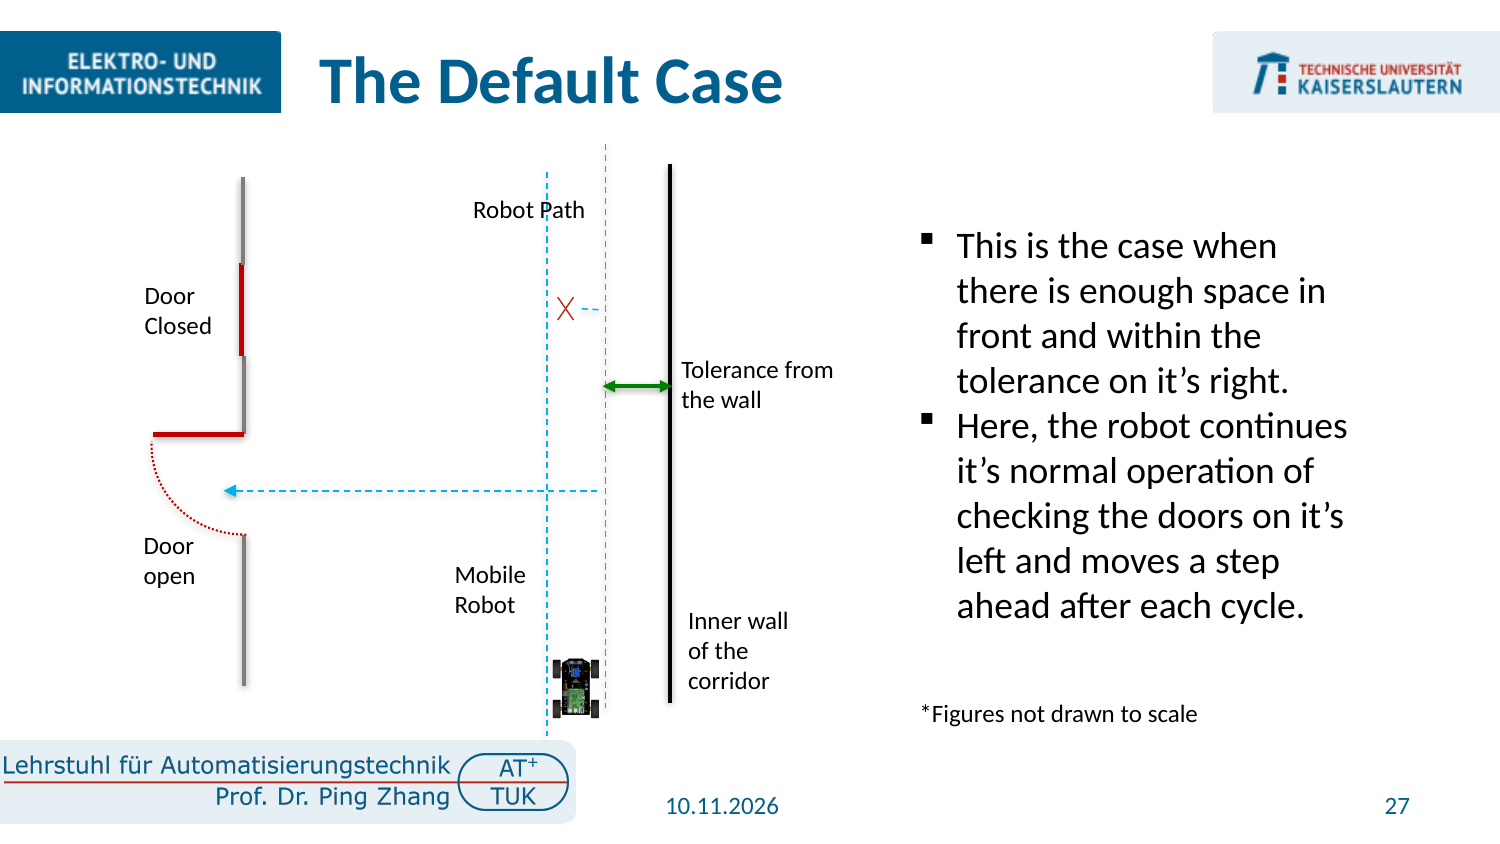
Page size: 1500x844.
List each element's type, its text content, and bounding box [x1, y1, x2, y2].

picture [4, 753, 477, 811]
text_box *Figures not drawn to scale [904, 690, 1214, 736]
picture [460, 756, 566, 808]
text_box Door Closed [129, 272, 237, 347]
text_box Tolerance from the wall [674, 346, 853, 421]
text_box [149, 441, 247, 537]
picture [550, 791, 569, 811]
text_box Door open [128, 522, 221, 597]
text_box [555, 295, 576, 323]
title The Default Case [304, 29, 1194, 163]
text_box Robot Path [458, 186, 541, 232]
list This is the case when there is enough space in front and within the tolerance on it’s right. Here, the robot continues it’s normal operation of checking the doors on it’s left and moves a step ahead after each cycle. [903, 213, 1384, 645]
text_box Inner wall of the corridor [673, 596, 827, 702]
text_box Mobile Robot [439, 551, 541, 626]
picture [548, 664, 607, 712]
text_box Robot Path [552, 186, 601, 232]
picture [549, 753, 569, 773]
